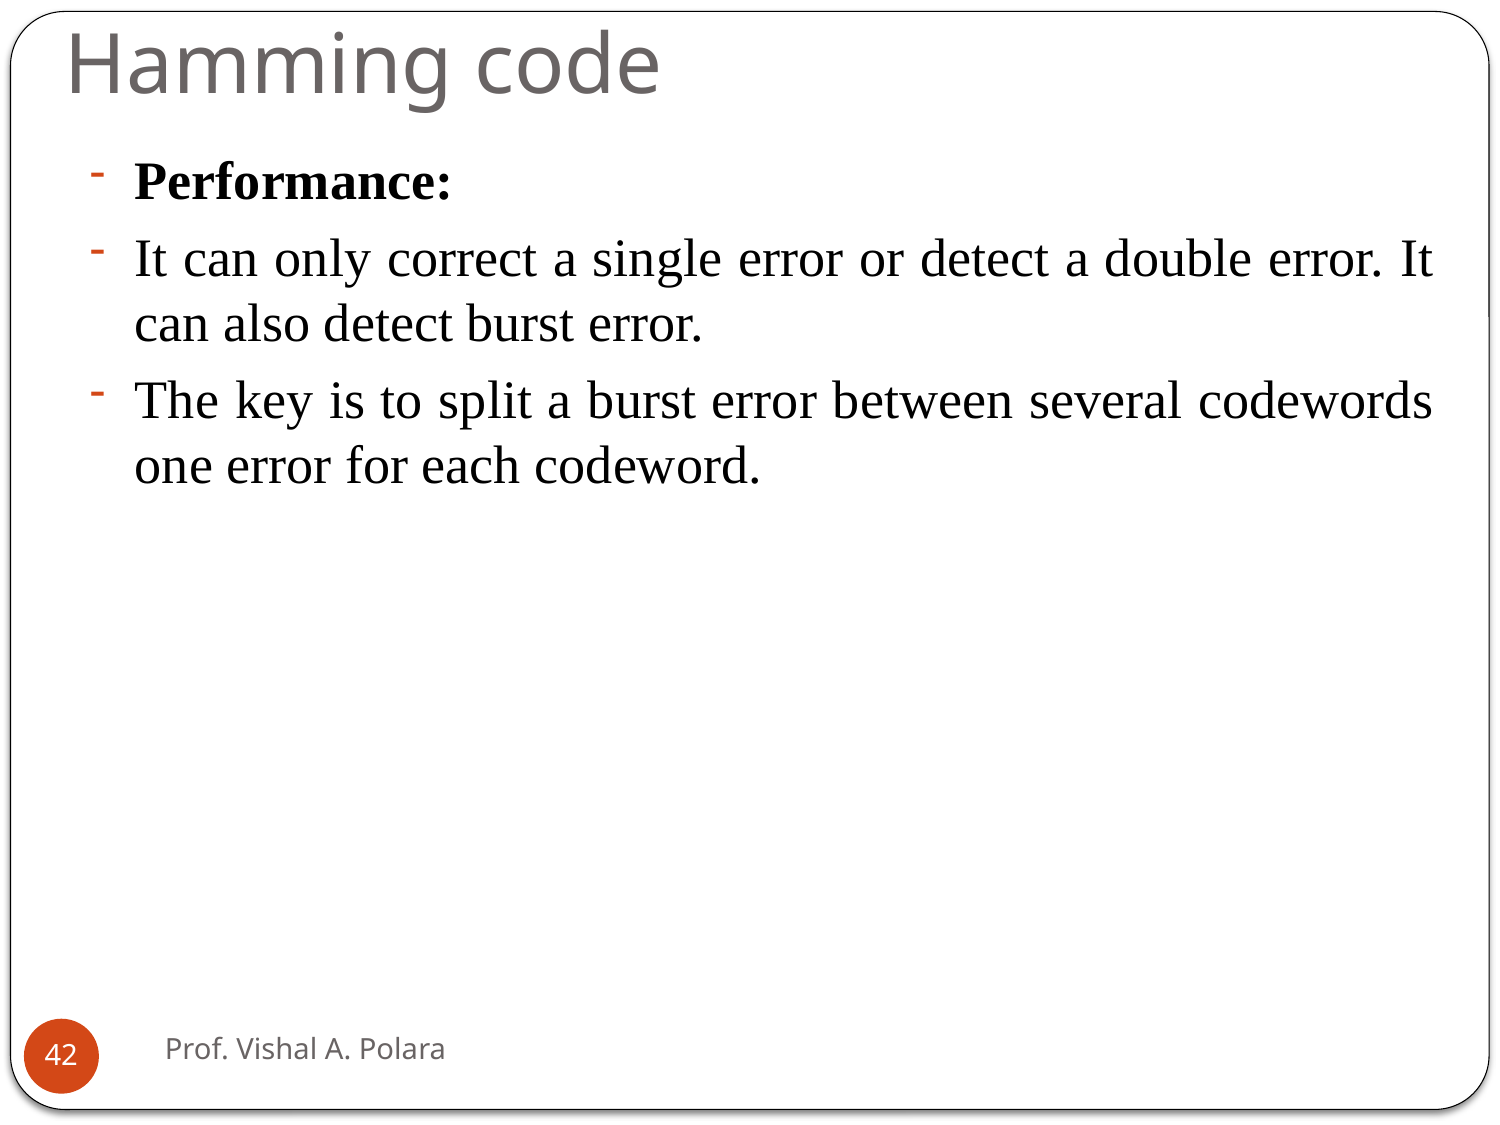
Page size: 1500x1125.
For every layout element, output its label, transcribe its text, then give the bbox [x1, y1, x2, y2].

title Hamming code [50, 0, 1463, 125]
slide_number 42 [23, 1018, 99, 1094]
list Performance: It can only correct a single error or detect a double error. It can also detect burst error. The key is to split a burst error between several codewords one error for each codeword. [75, 137, 1450, 1050]
footer Prof. Vishal A. Polara [150, 1050, 800, 1088]
